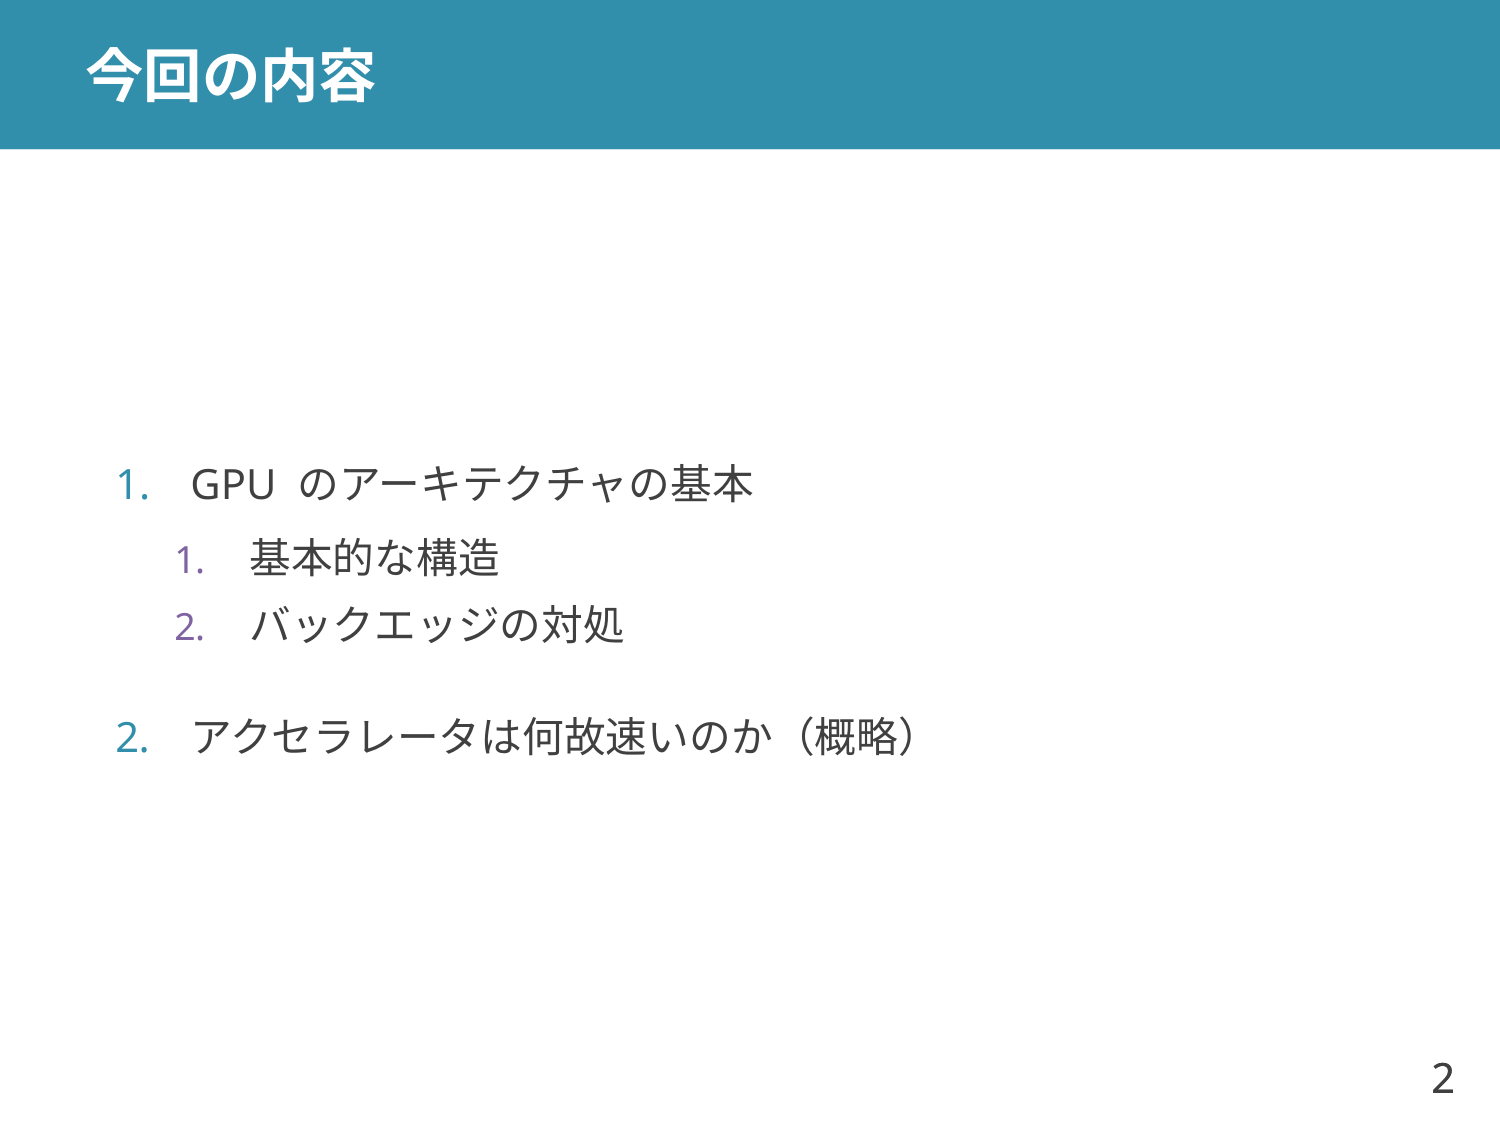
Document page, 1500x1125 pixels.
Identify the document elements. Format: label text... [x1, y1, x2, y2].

title 今回の内容 [70, 0, 1500, 150]
list GPU のアーキテクチャの基本 基本的な構造 バックエッジの対処 アクセラレータは何故速いのか（概略） [100, 178, 1459, 1036]
